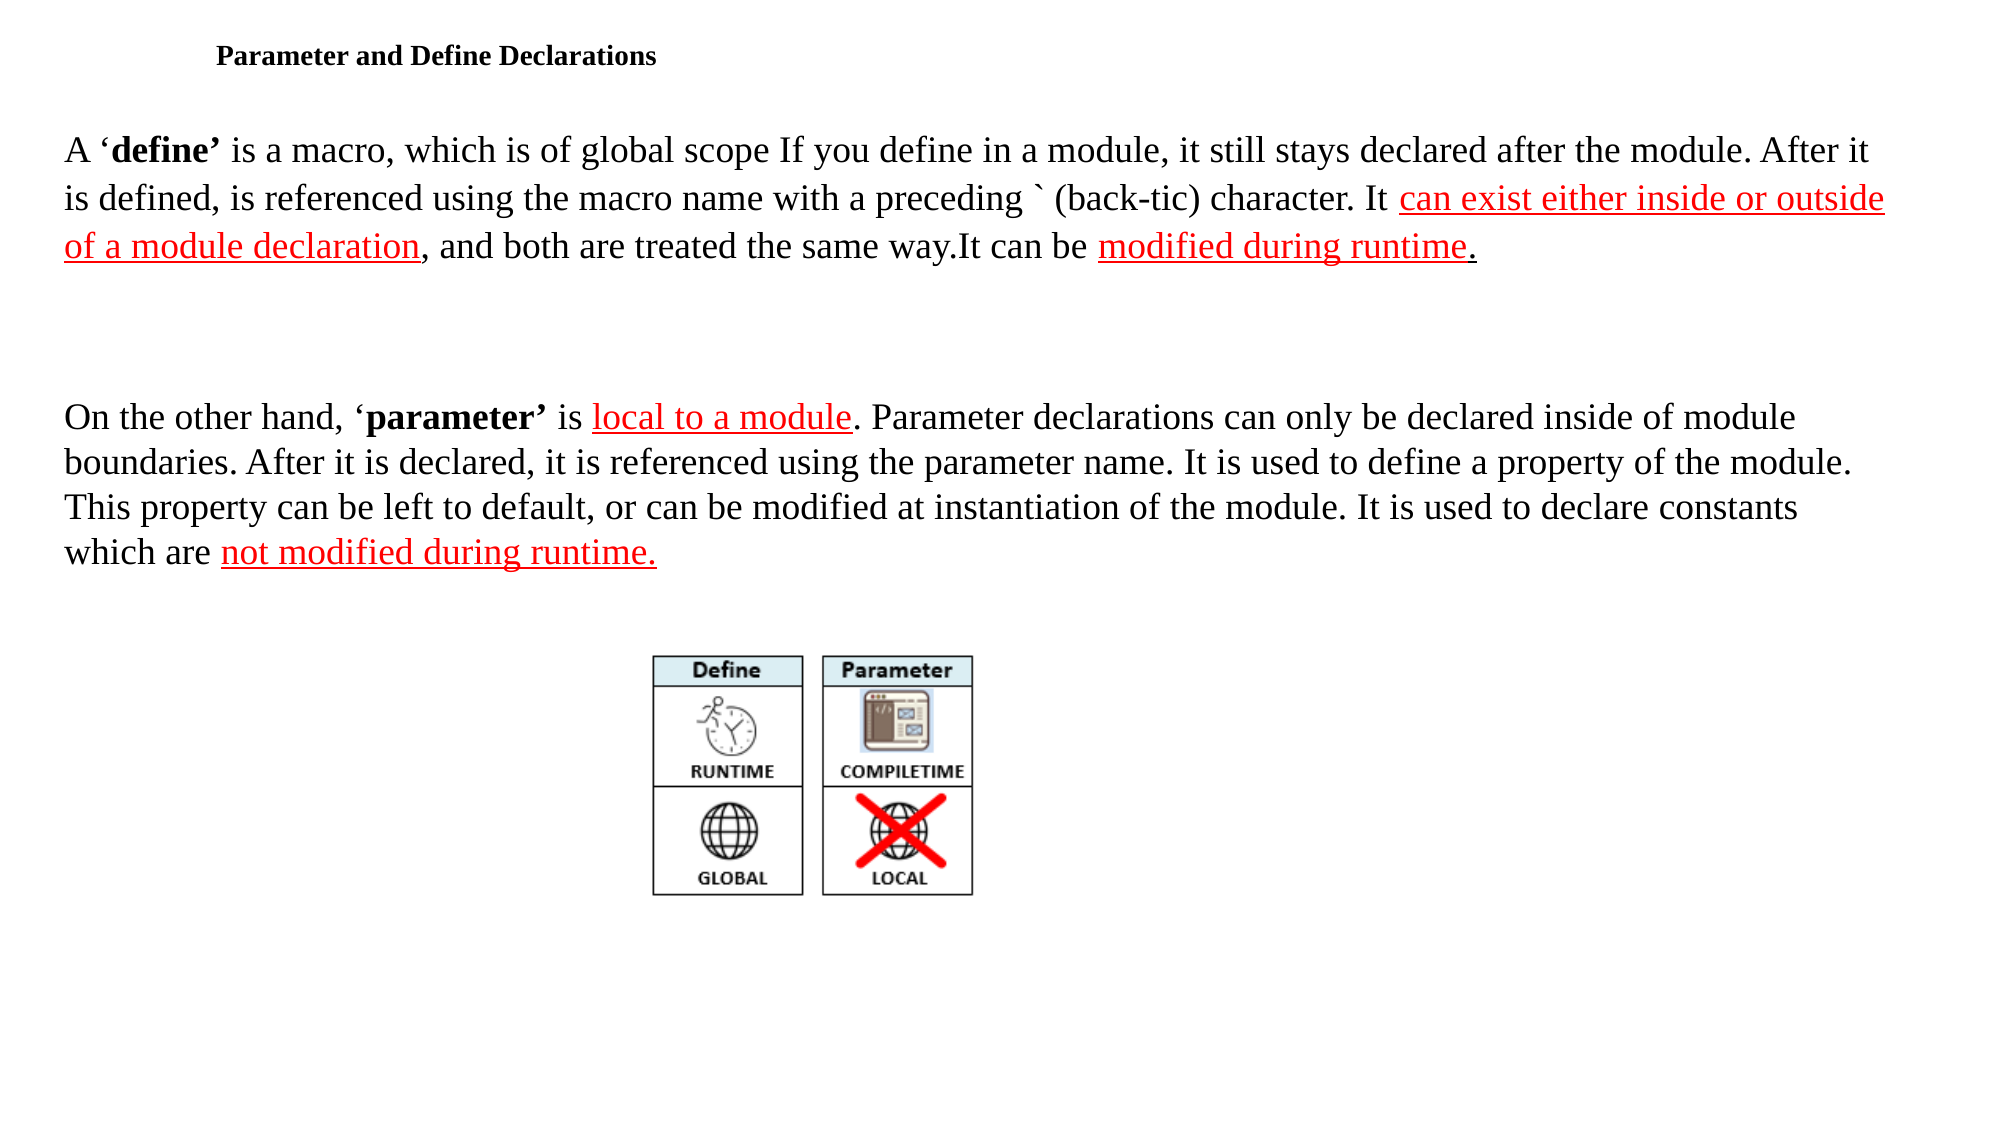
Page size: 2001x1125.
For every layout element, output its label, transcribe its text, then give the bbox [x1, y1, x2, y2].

text_box On the other hand, ‘parameter’ is local to a module. Parameter declarations can only be declared inside of module boundaries. After it is declared, it is referenced using the parameter name. It is used to define a property of the module. This property can be left to default, or can be modified at instantiation of the module. It is used to declare constants which are not modified during runtime. [49, 384, 1905, 580]
text_box A ‘define’ is a macro, which is of global scope If you define in a module, it still stays declared after the module. After it is defined, is referenced using the macro name with a preceding ` (back-tic) character. It can exist either inside or outside of a module declaration, and both are treated the same way.It can be modified during runtime. [49, 114, 1905, 274]
text_box Parameter and Define Declarations [51, 26, 673, 79]
picture [645, 648, 978, 902]
